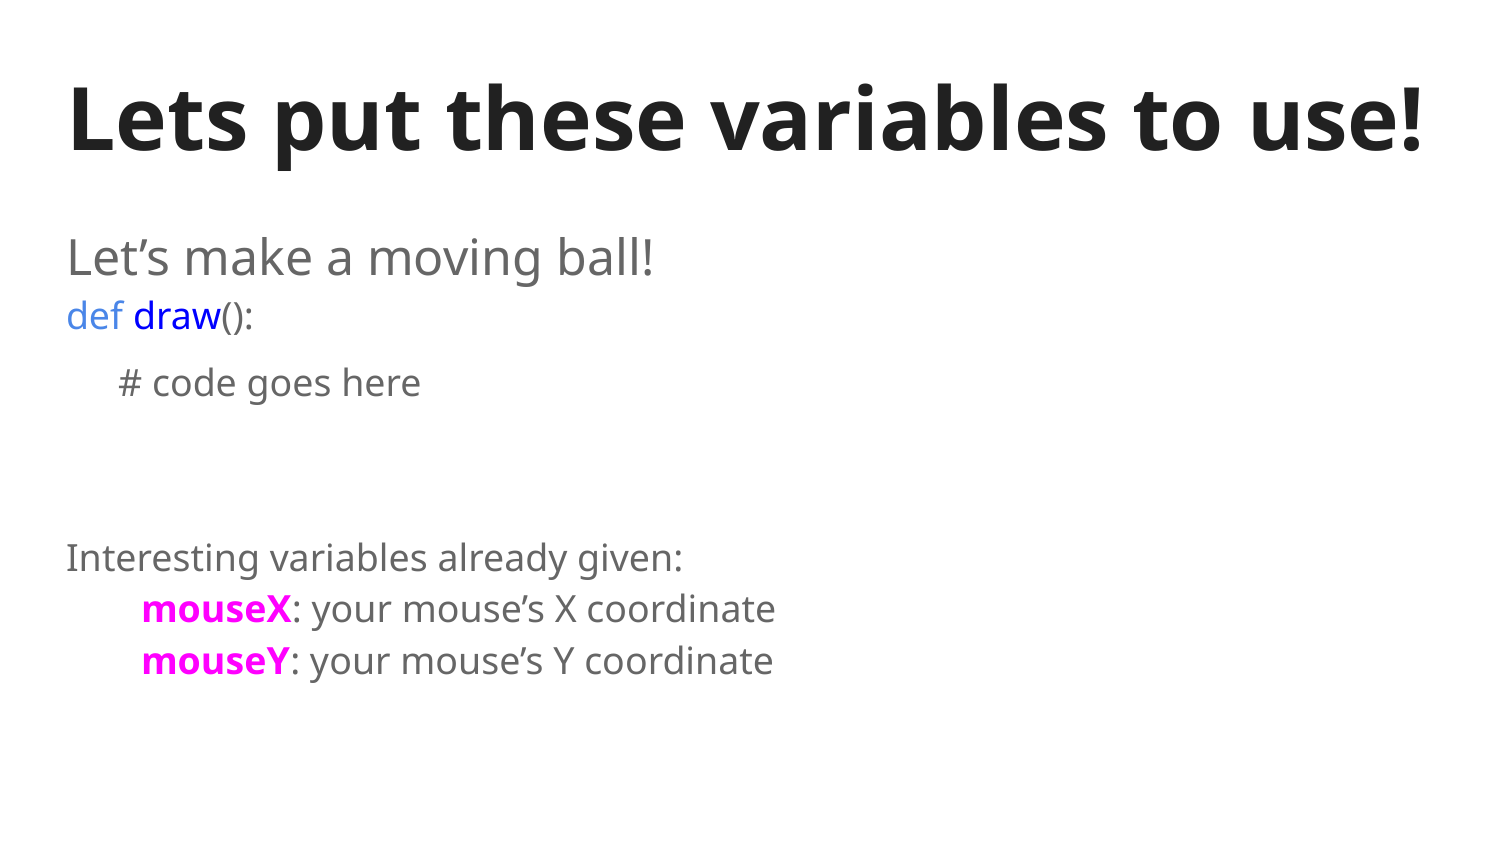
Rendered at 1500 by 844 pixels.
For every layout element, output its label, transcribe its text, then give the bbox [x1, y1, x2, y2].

title Lets put these variables to use! [51, 48, 1449, 180]
list Let’s make a moving ball! def draw(): # code goes here Interesting variables already given: mouseX: your mouse’s X coordinate mouseY: your mouse’s Y coordinate [51, 201, 1089, 794]
